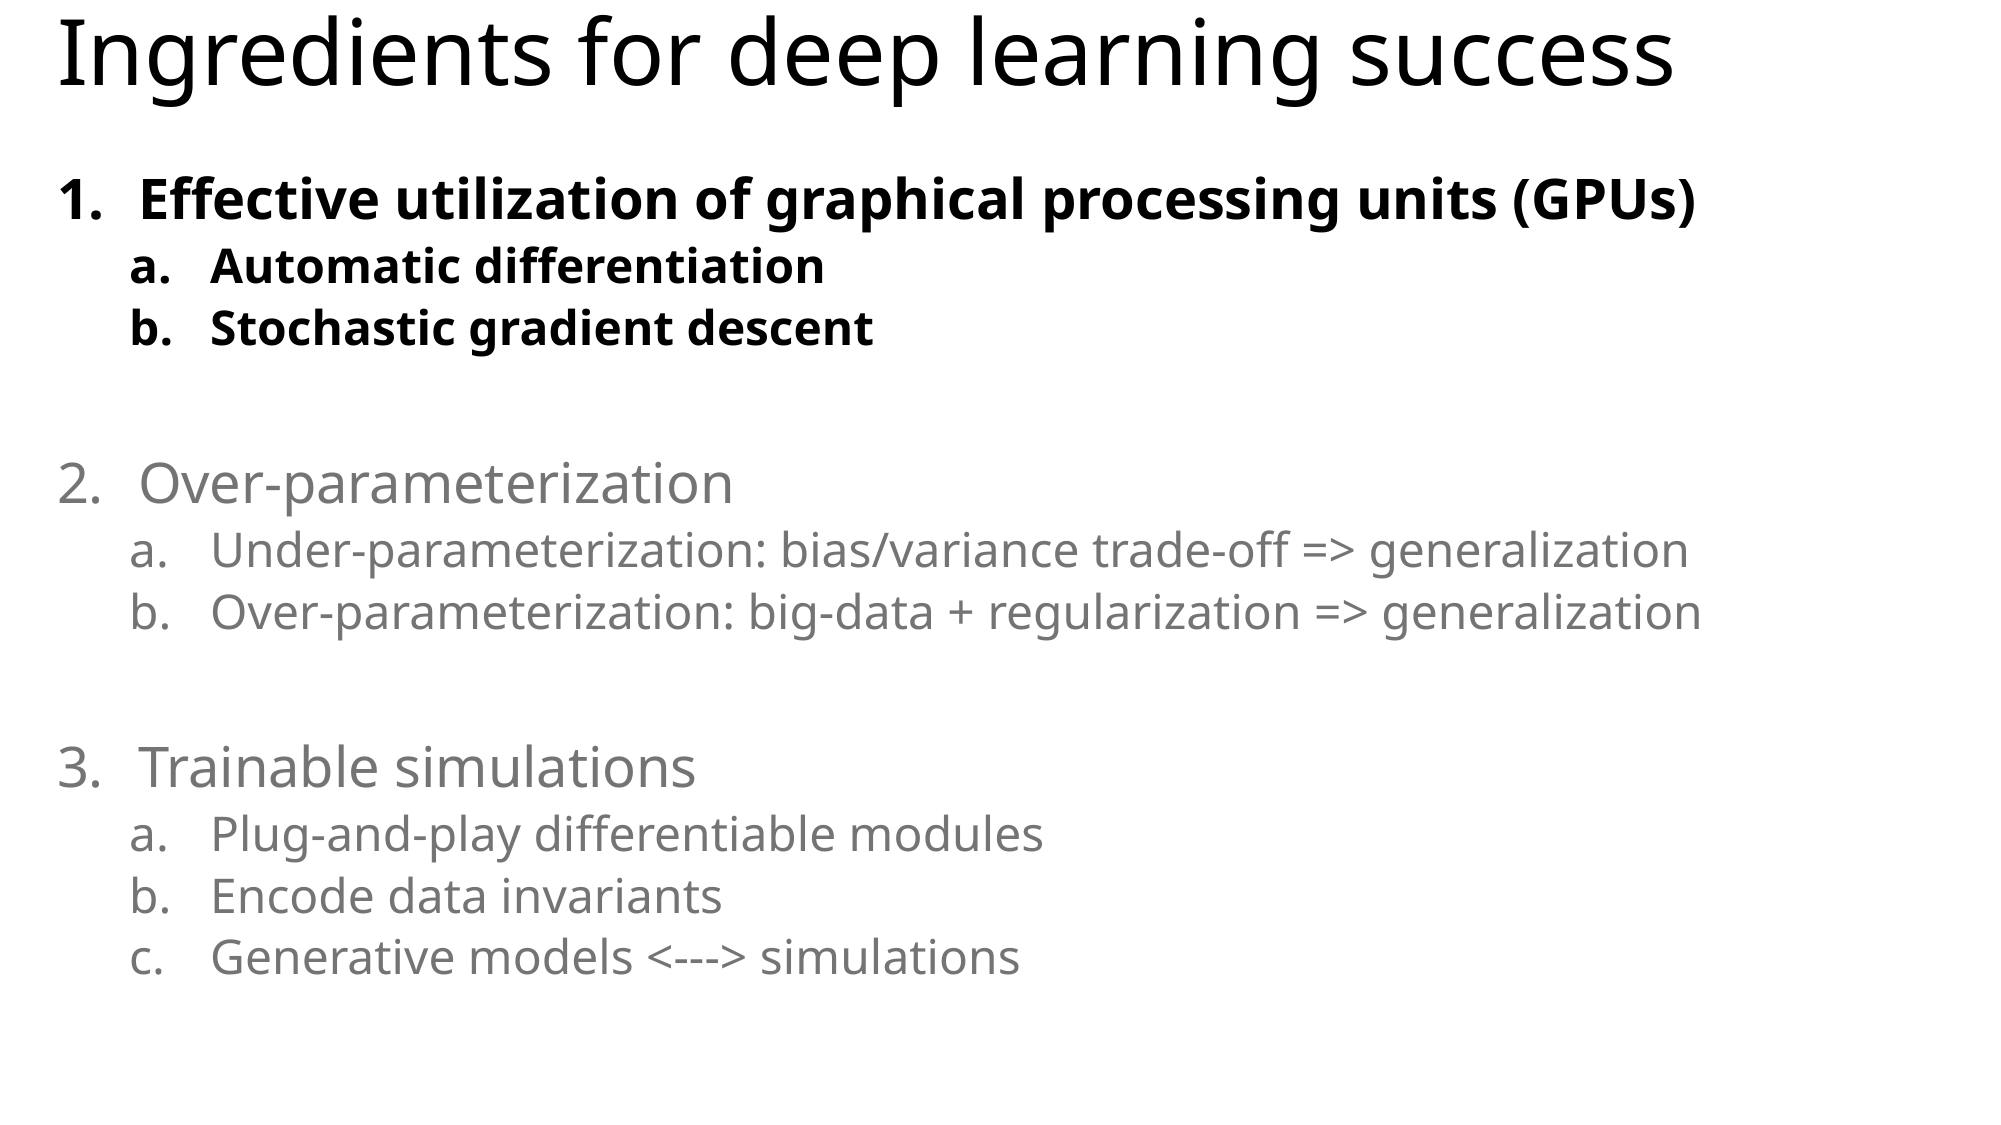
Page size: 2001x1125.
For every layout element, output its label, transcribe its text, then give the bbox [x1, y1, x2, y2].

list Effective utilization of graphical processing units (GPUs) Automatic differentiation Stochastic gradient descent Over-parameterization Under-parameterization: bias/variance trade-off => generalization Over-parameterization: big-data + regularization => generalization Trainable simulations Plug-and-play differentiable modules Encode data invariants Generative models <---> simulations [42, 164, 1768, 1125]
title Ingredients for deep learning success [42, 0, 1768, 164]
